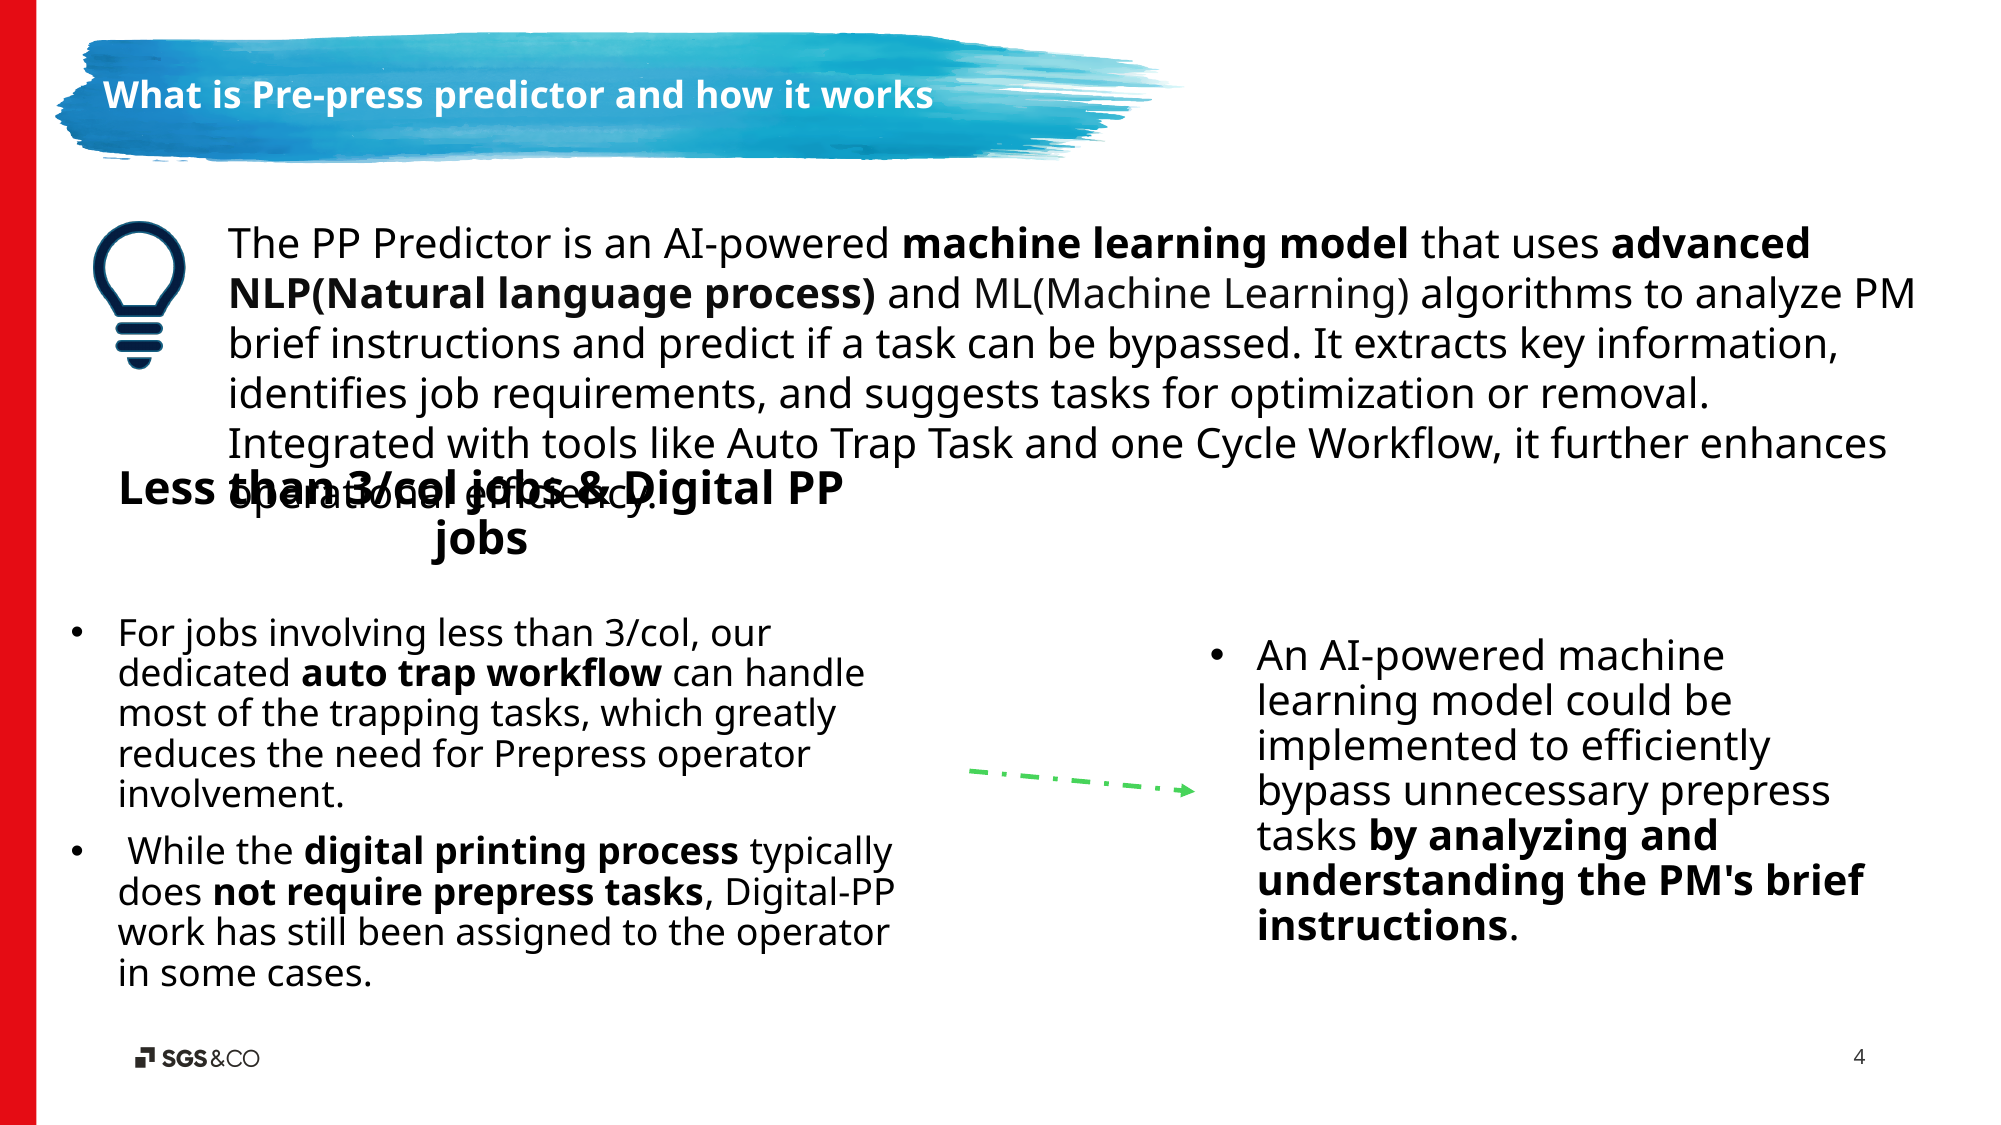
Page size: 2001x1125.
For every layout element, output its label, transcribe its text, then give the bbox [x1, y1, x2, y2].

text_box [968, 626, 1914, 916]
picture [55, 25, 1196, 172]
picture [55, 210, 223, 379]
text_box The PP Predictor is an AI-powered machine learning model that uses advanced NLP(Natural language process) and ML(Machine Learning) algorithms to analyze PM brief instructions and predict if a task can be bypassed. It extracts key information, identifies job requirements, and suggests tasks for optimization or removal. Integrated with tools like Auto Trap Task and one Cycle Workflow, it further enhances operational efficiency. [213, 209, 1945, 525]
text_box For jobs involving less than 3/col, our dedicated auto trap workflow can handle most of the trapping tasks, which greatly reduces the need for Prepress operator involvement. While the digital printing process typically does not require prepress tasks, Digital-PP work has still been assigned to the operator in some cases. [55, 606, 945, 936]
text_box Less than 3/col jobs & Digital PP jobs [85, 501, 878, 580]
